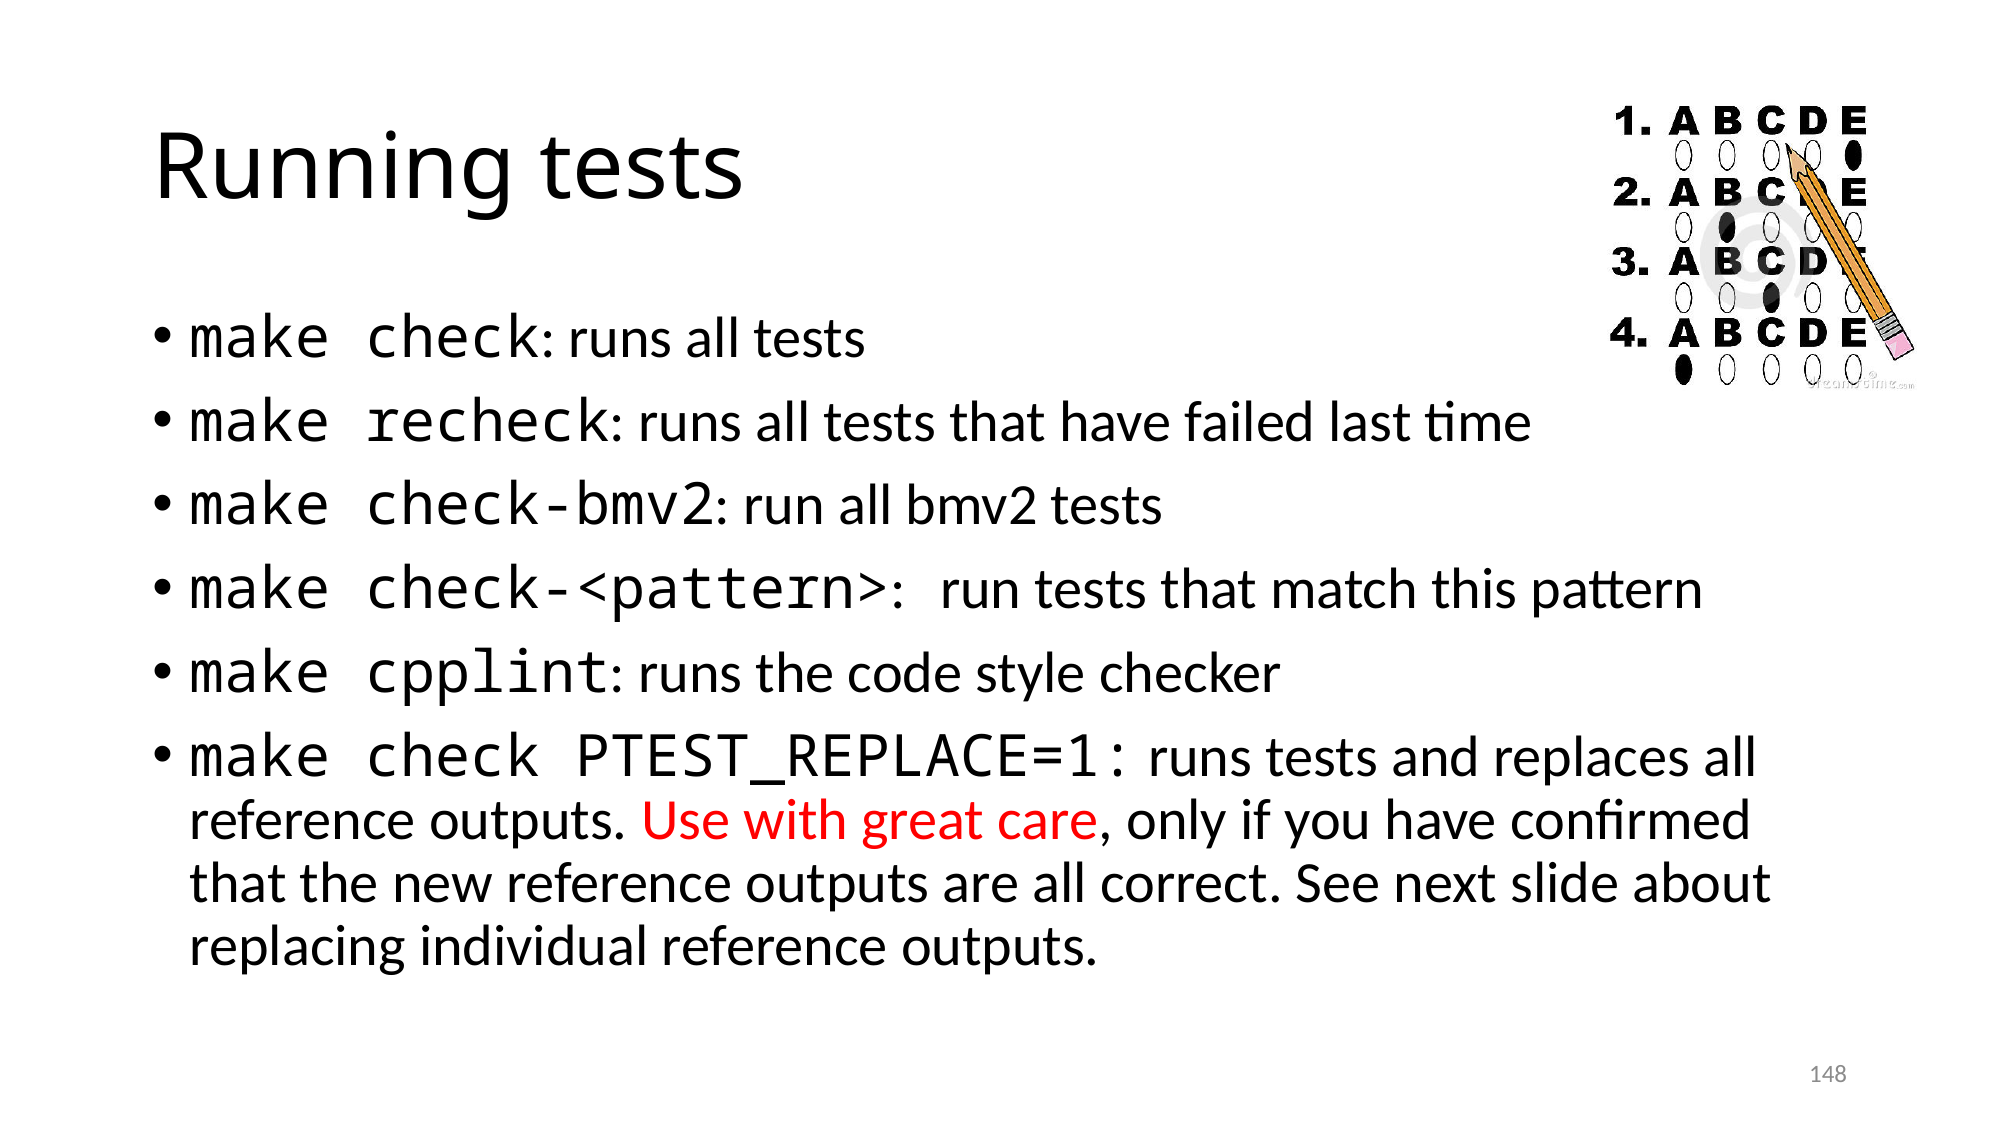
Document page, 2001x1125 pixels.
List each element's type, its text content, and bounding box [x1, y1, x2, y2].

picture [1607, 99, 1917, 392]
slide_number 148 [1412, 1042, 1863, 1103]
title Running tests [137, 59, 1863, 278]
list make check: runs all tests make recheck: runs all tests that have failed last time make check-bmv2: run all bmv2 tests make check-<pattern>: run tests that match this pattern make cpplint: runs the code style checker make check PTEST_REPLACE=1: runs tests and replaces all reference outputs. Use with great care, only if you have confirmed that the new reference outputs are all correct. See next slide about replacing individual reference outputs. [137, 299, 1863, 1014]
